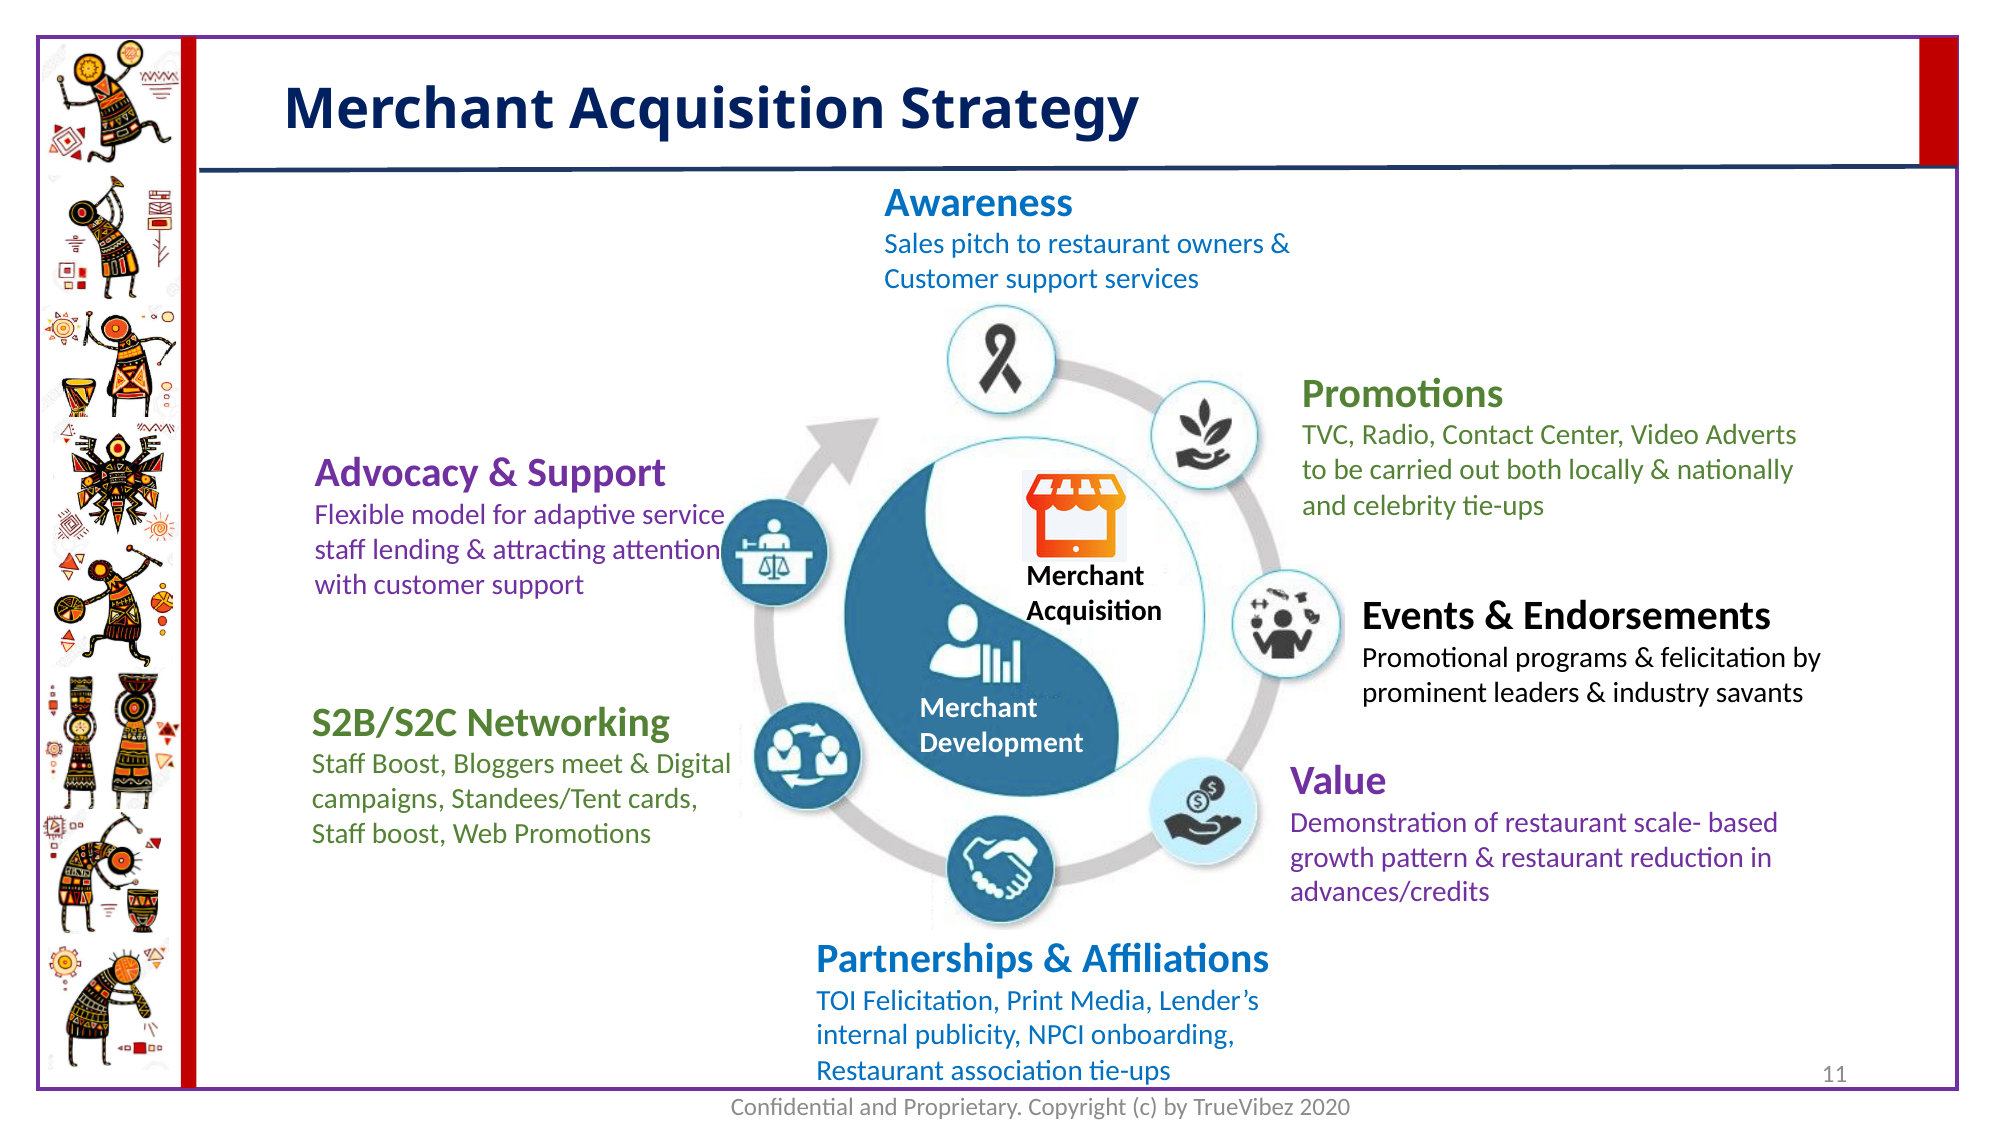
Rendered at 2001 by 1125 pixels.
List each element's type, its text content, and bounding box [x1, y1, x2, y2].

text_box Promotions TVC, Radio, Contact Center, Video Adverts to be carried out both locally & nationally and celebrity tie-ups [1345, 358, 1815, 529]
text_box [1918, 37, 1959, 167]
text_box Advocacy & Support Flexible model for adaptive service staff lending & attracting attention with customer support [299, 437, 721, 608]
picture [42, 305, 182, 934]
text_box Events & Endorsements Promotional programs & felicitation by prominent leaders & industry savants [1347, 580, 1875, 716]
picture [42, 175, 181, 301]
picture [47, 937, 169, 1070]
text_box [180, 36, 197, 1089]
text_box Value Demonstration of restaurant scale- based growth pattern & restaurant reduction in advances/credits [1345, 745, 1815, 916]
picture [42, 40, 184, 171]
text_box Merchant Acquisition Strategy [268, 64, 1379, 147]
slide_number 11 [1412, 1042, 1863, 1103]
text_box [199, 166, 1958, 171]
text_box [37, 36, 1958, 1090]
text_box Partnerships & Affiliations TOI Felicitation, Print Media, Lender’s internal publicity, NPCI onboarding, Restaurant association tie-ups [801, 931, 1311, 1094]
text_box S2B/S2C Networking Staff Boost, Bloggers meet & Digital campaigns, Standees/Tent cards, Staff boost, Web Promotions [297, 687, 721, 857]
picture [721, 301, 1345, 931]
footer Confidential and Proprietary. Copyright (c) by TrueVibez 2020 [703, 1075, 1379, 1125]
text_box Awareness Sales pitch to restaurant owners & Customer support services [869, 171, 1350, 302]
